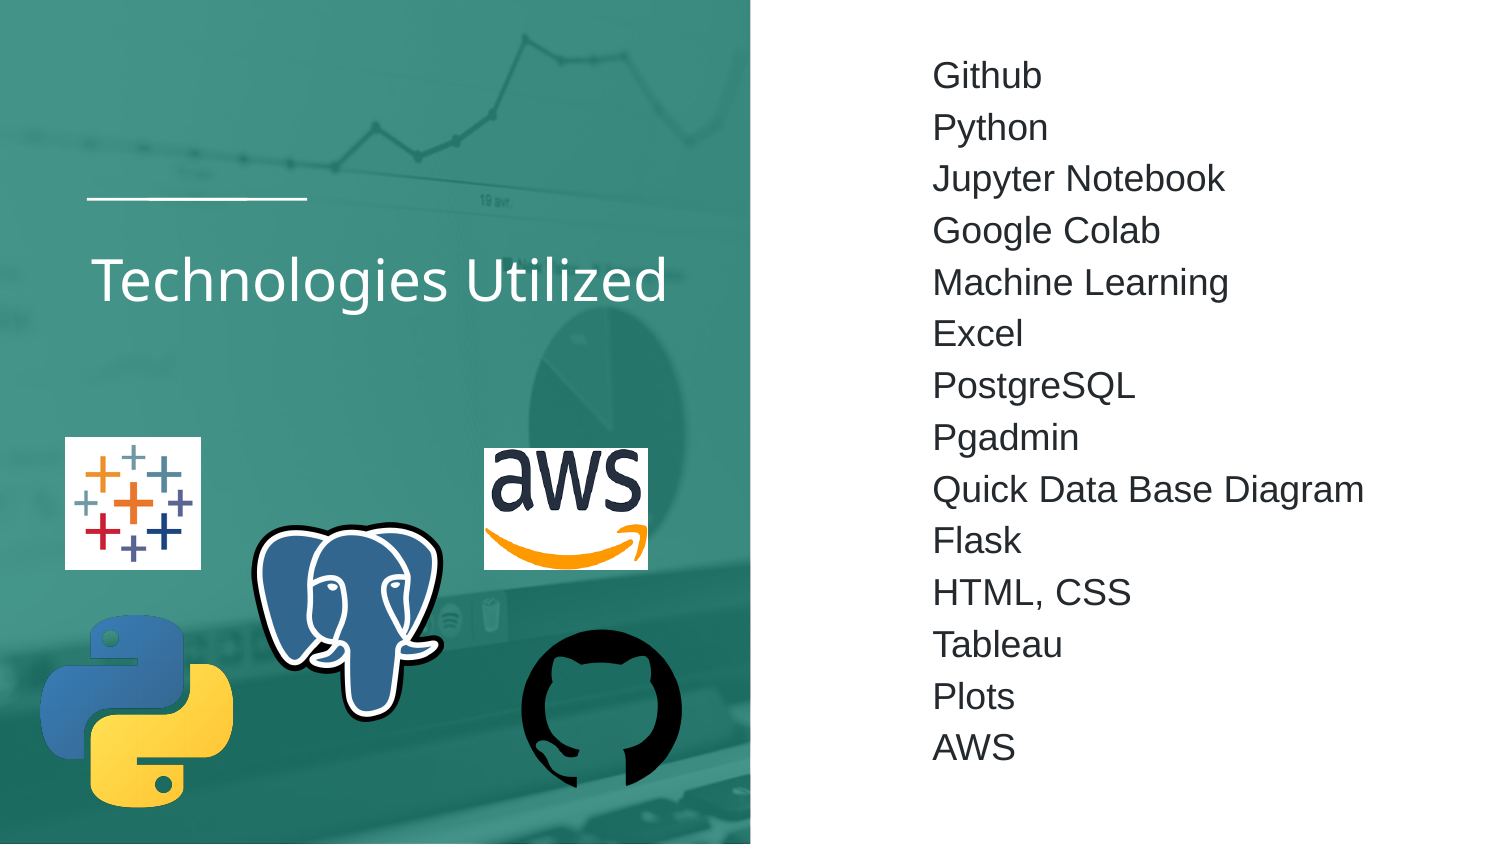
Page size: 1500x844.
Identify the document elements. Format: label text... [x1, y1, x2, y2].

list Github Python Jupyter Notebook Google Colab Machine Learning Excel PostgreSQL Pgadmin Quick Data Base Diagram Flask HTML, CSS Tableau Plots AWS [842, 29, 1500, 588]
picture [251, 522, 445, 722]
picture [514, 620, 690, 795]
picture [40, 614, 234, 808]
picture [65, 437, 202, 571]
title Technologies Utilized [76, 228, 743, 626]
picture [484, 448, 649, 570]
